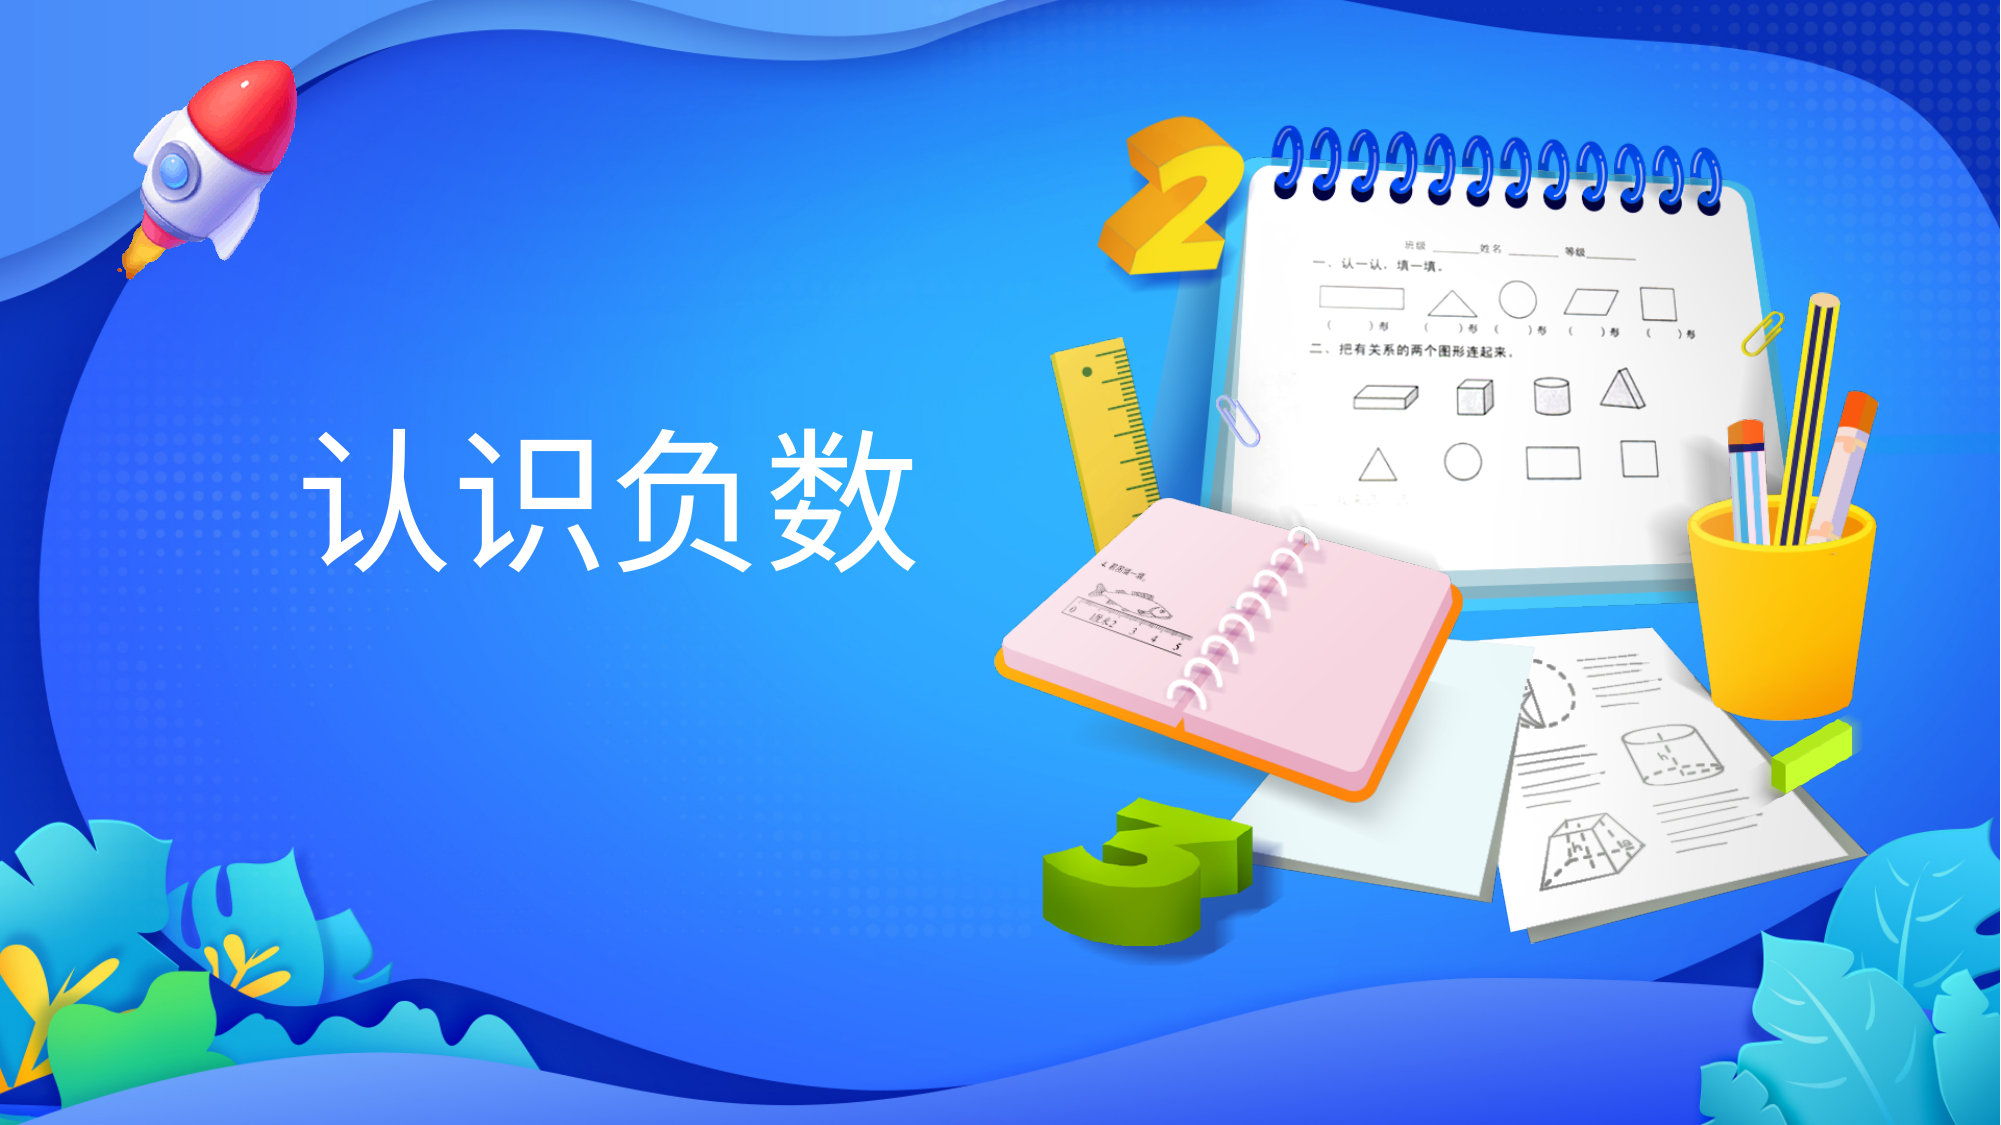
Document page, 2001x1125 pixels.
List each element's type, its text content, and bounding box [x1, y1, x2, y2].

picture [0, 0, 2001, 1125]
text_box 认识负数 [203, 396, 1014, 599]
